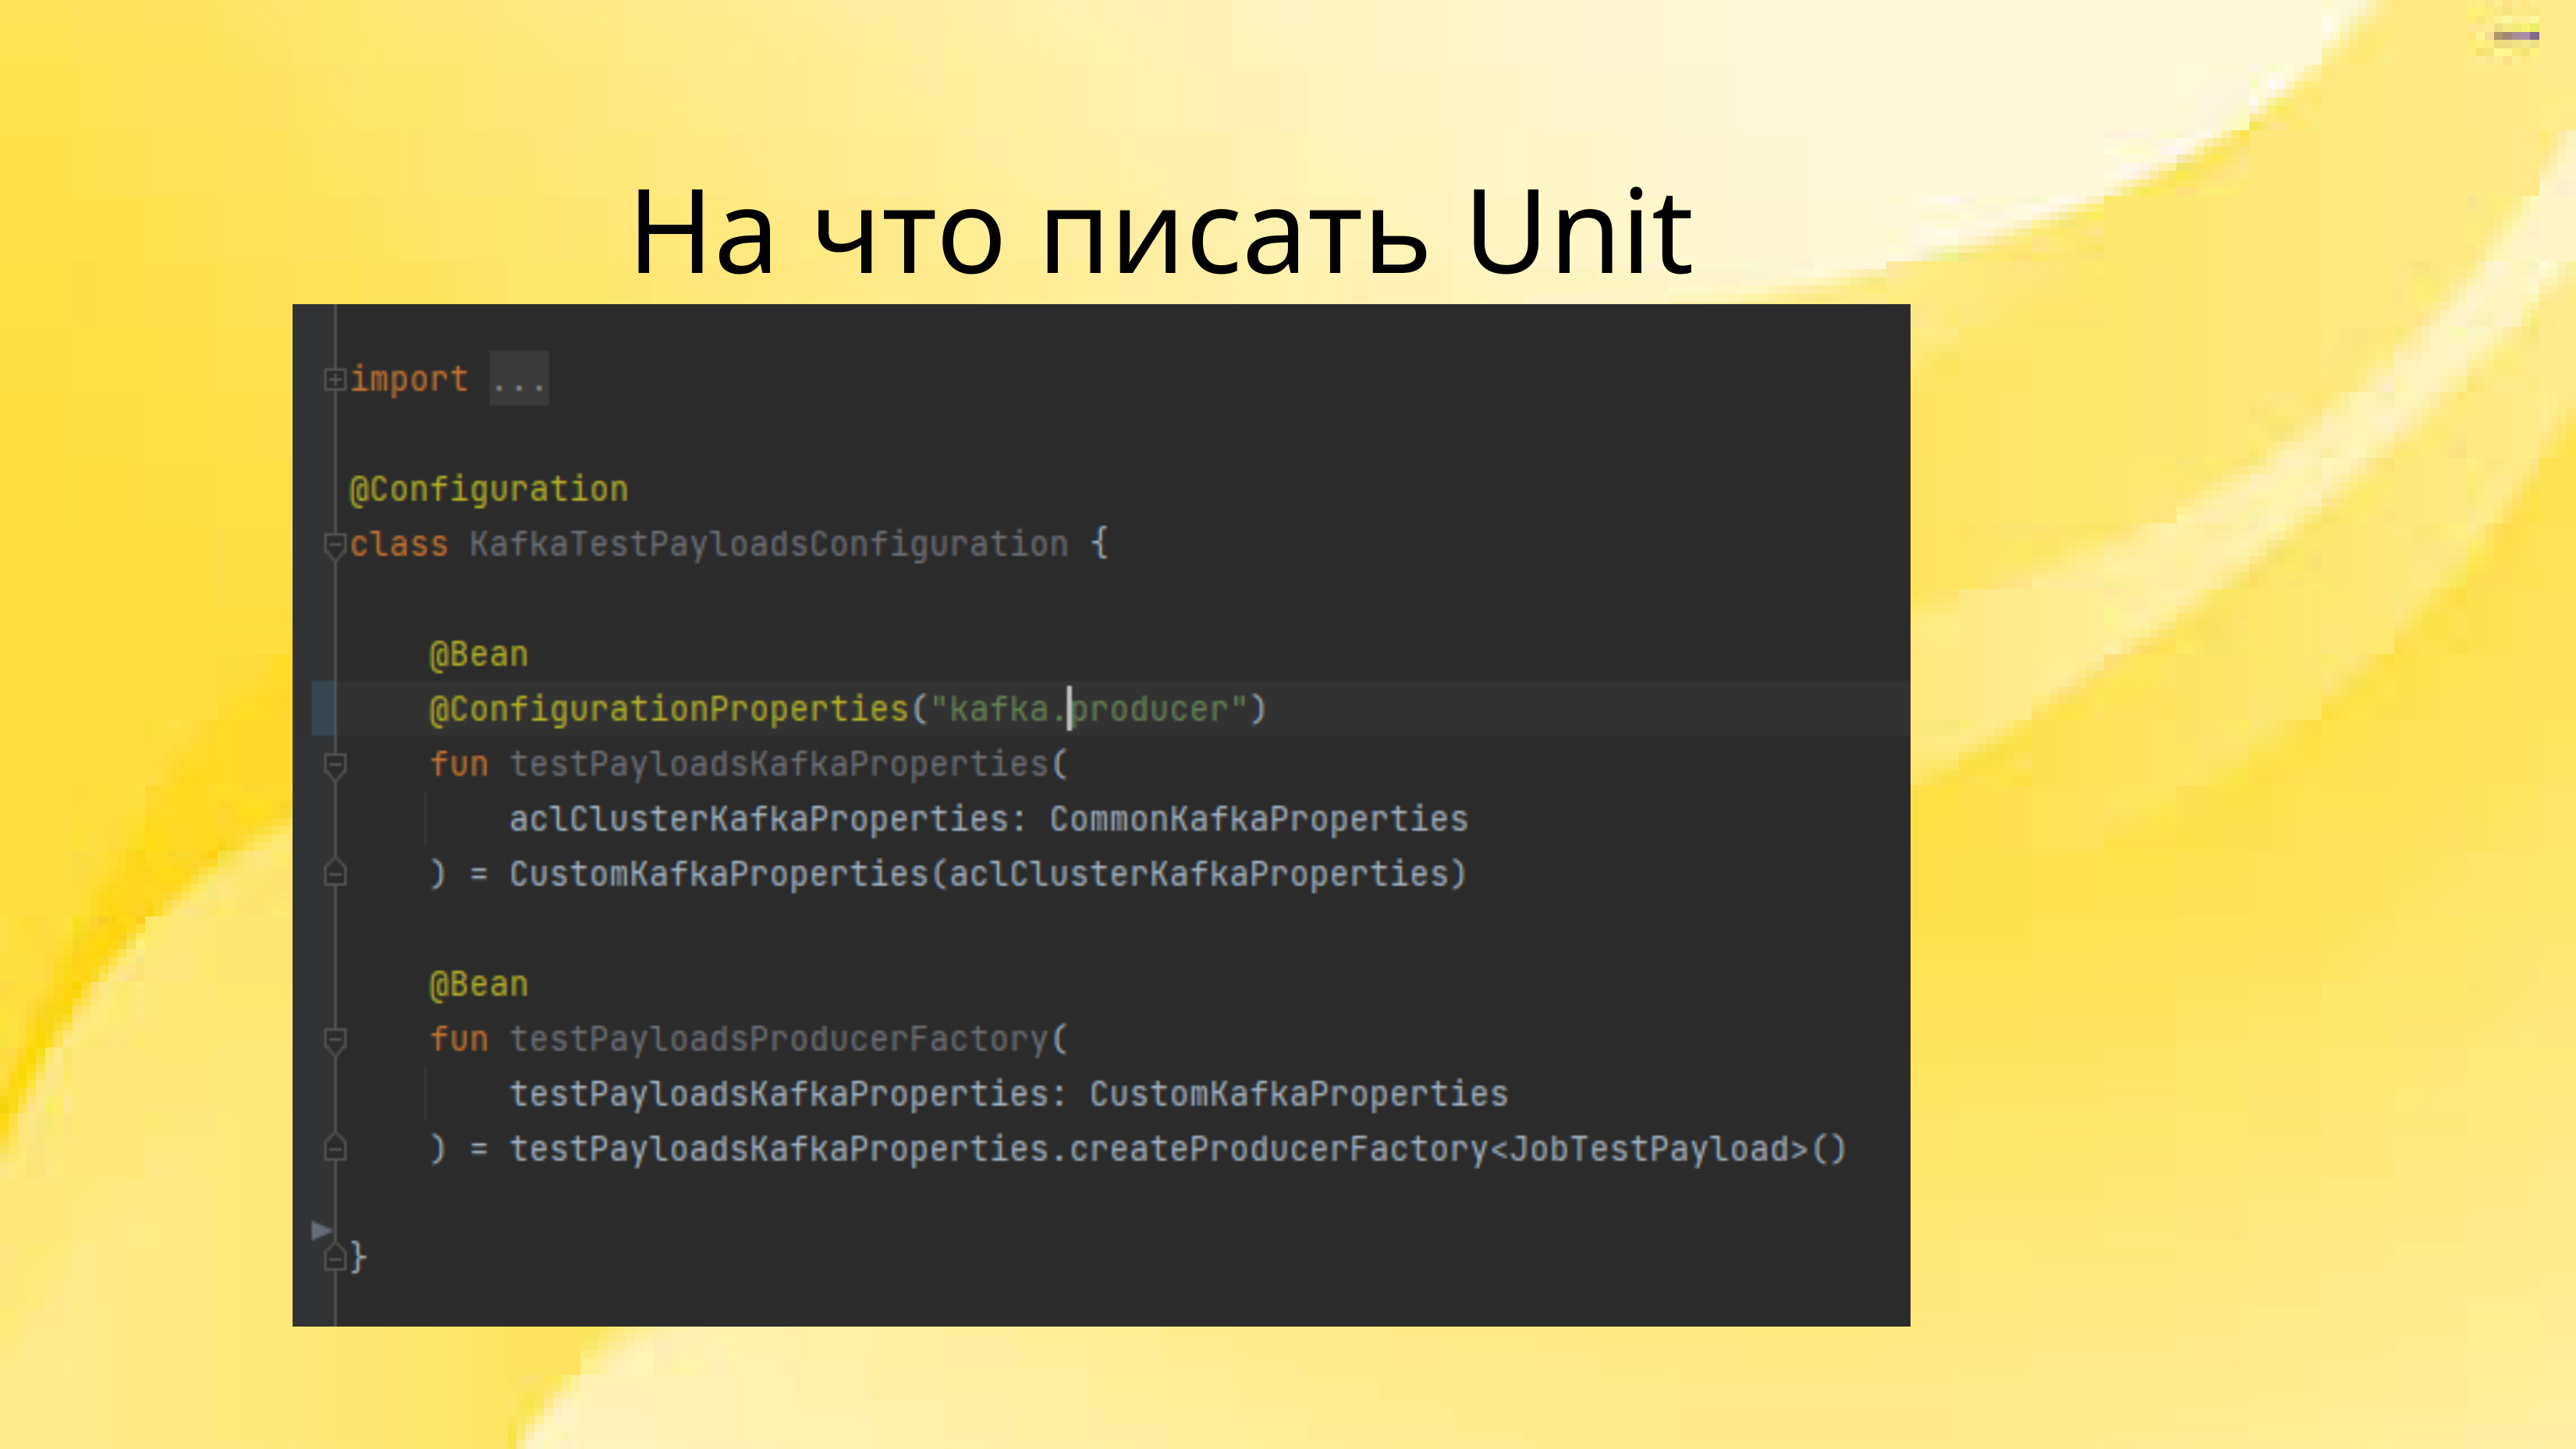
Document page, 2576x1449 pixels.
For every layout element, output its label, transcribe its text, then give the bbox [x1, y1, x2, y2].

picture [0, 0, 2576, 1449]
text_box На что писать Unit тесты? [616, 151, 1960, 444]
